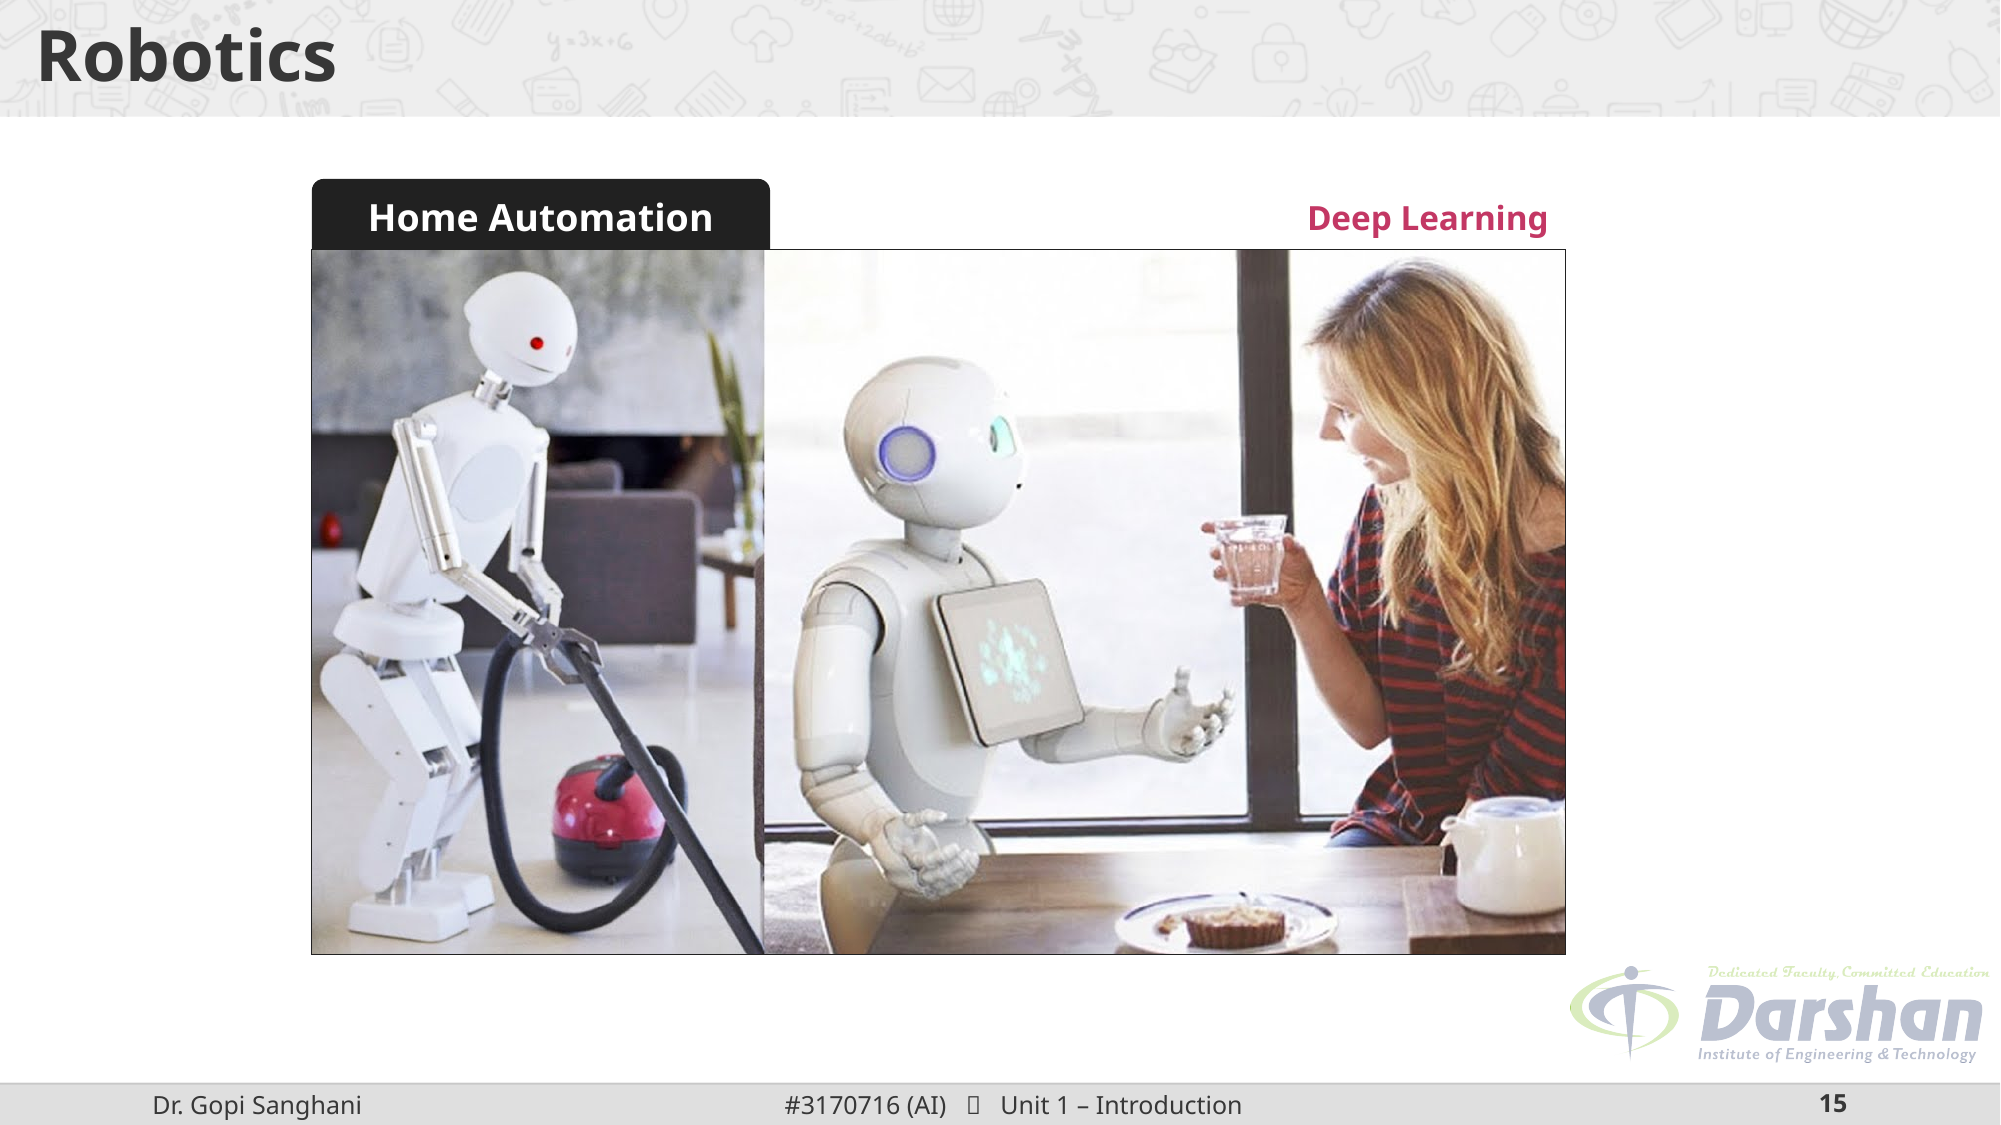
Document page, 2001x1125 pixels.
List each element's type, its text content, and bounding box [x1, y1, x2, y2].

picture [311, 249, 1566, 955]
text_box Home Automation [310, 177, 772, 252]
text_box Deep Learning [1071, 189, 1564, 245]
title Robotics [0, 0, 2000, 117]
